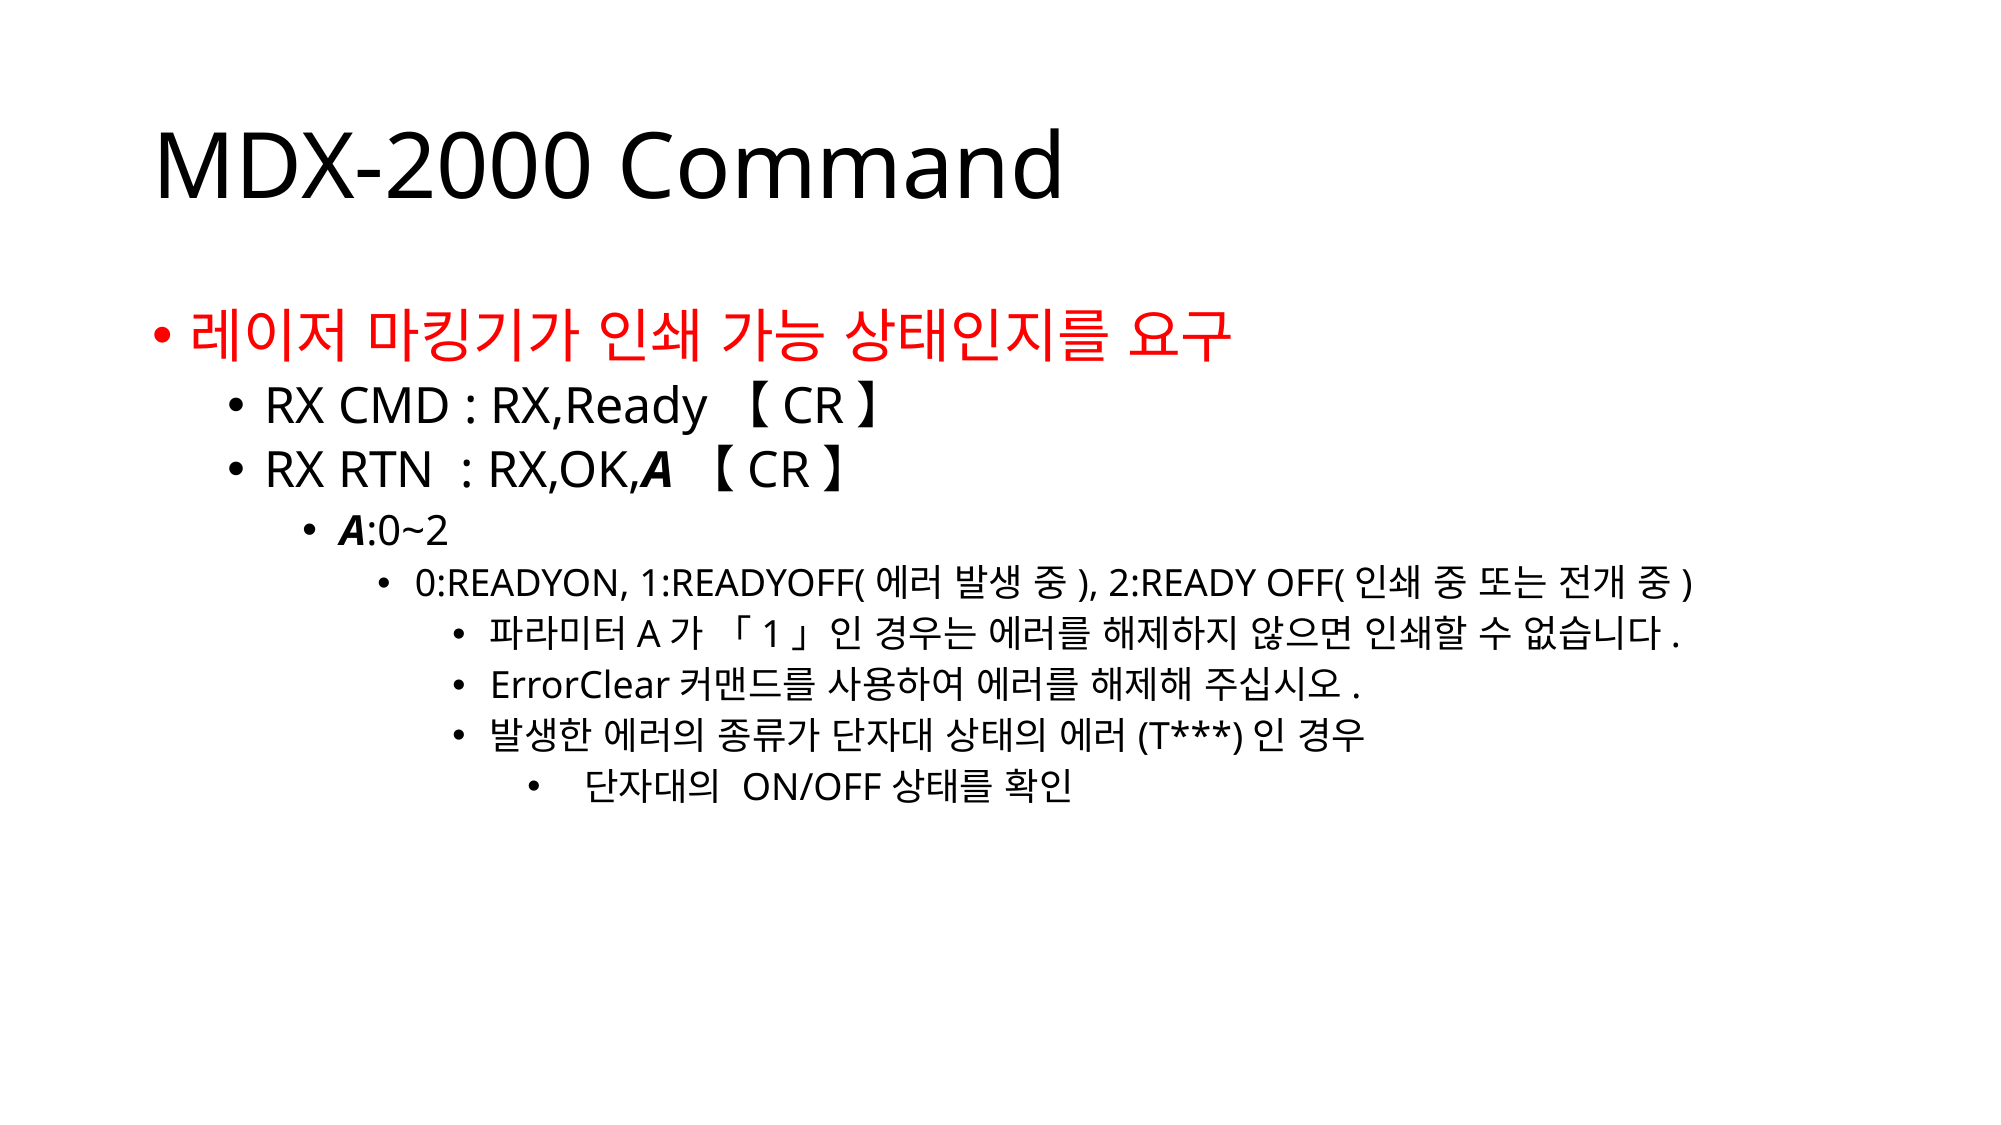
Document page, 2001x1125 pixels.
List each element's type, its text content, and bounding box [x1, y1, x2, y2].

list 레이저 마킹기가 인쇄 가능 상태인지를 요구 RX CMD : RX,Ready【CR】 RX RTN : RX,OK,A【CR】 A:0~2 0:READYON, 1:READYOFF(에러 발생 중), 2:READY OFF(인쇄 중 또는 전개 중) 파라미터A가 「1」인 경우는 에러를 해제하지 않으면 인쇄할 수 없습니다. ErrorClear커맨드를 사용하여 에러를 해제해 주십시오. 발생한 에러의 종류가 단자대 상태의 에러(T***)인 경우 단자대의 ON/OFF상태를 확인 [137, 299, 1863, 1014]
title MDX-2000 Command [137, 59, 1863, 278]
